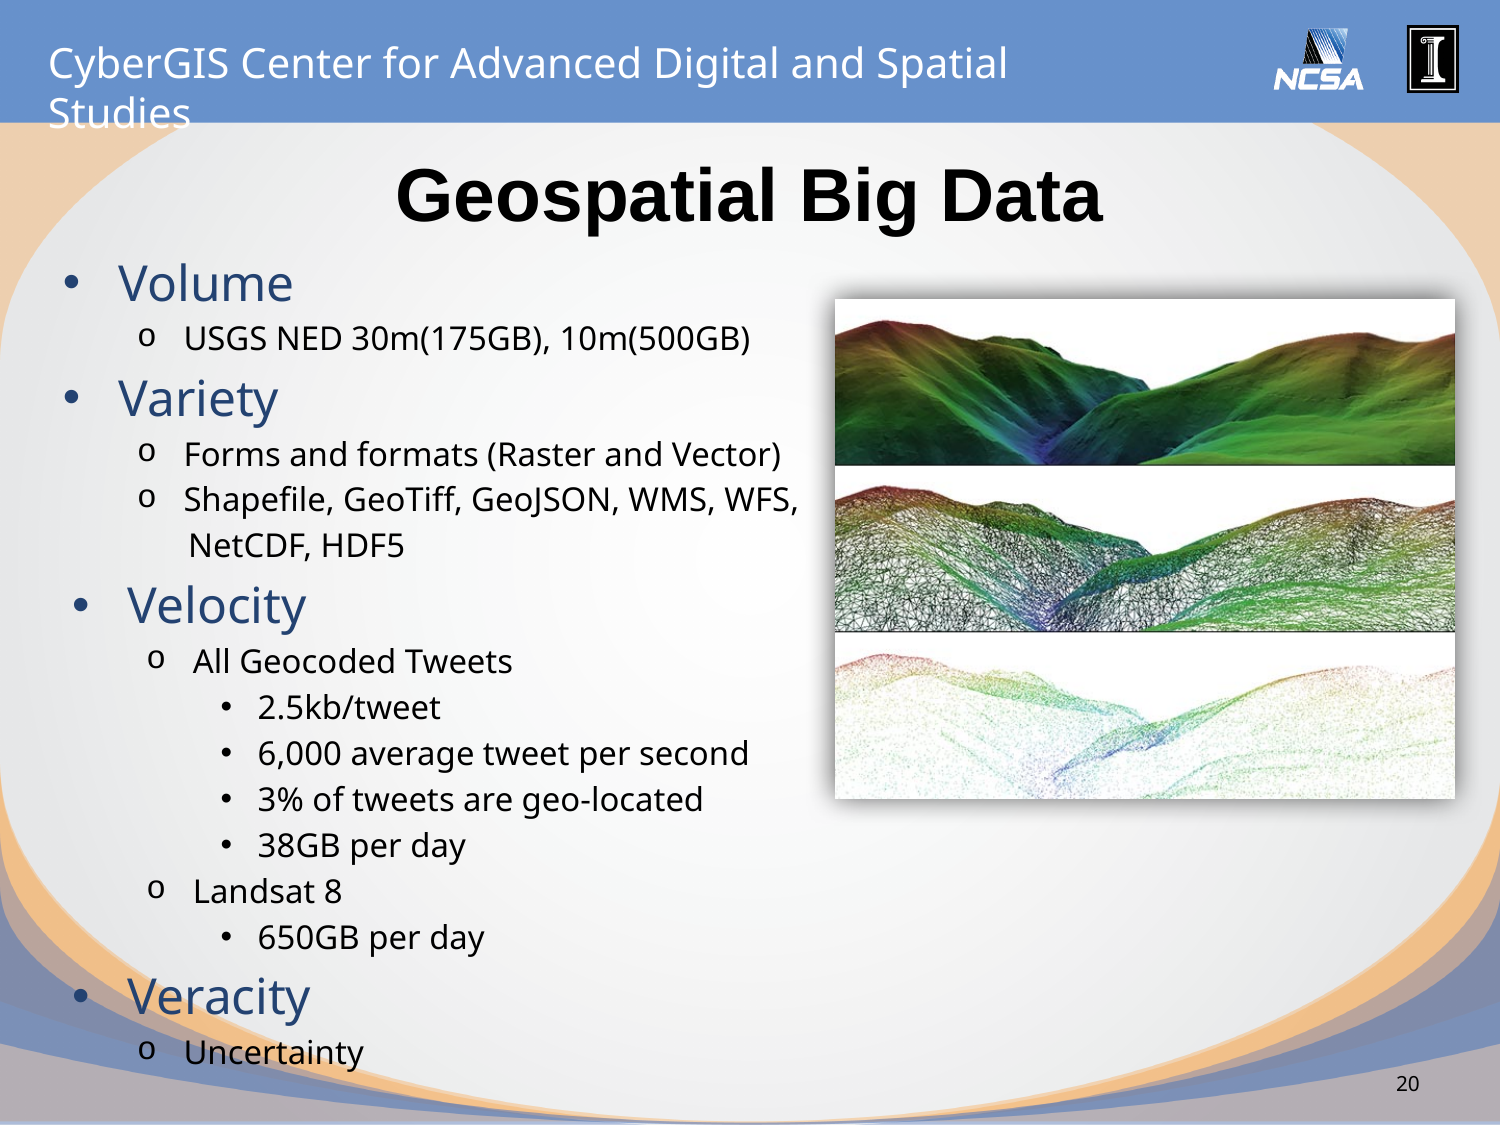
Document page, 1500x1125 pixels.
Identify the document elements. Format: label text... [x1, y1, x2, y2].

list Volume USGS NED 30m(175GB), 10m(500GB) Variety Forms and formats (Raster and Vector) Shapefile, GeoTiff, GeoJSON, WMS, WFS, NetCDF, HDF5 Velocity All Geocoded Tweets 2.5kb/tweet 6,000 average tweet per second 3% of tweets are geo-located 38GB per day Landsat 8 650GB per day Veracity Uncertainty [47, 244, 1473, 1080]
slide_number 20 [1391, 1042, 1478, 1103]
title Geospatial Big Data [75, 134, 1425, 244]
picture [0, 0, 1500, 1125]
